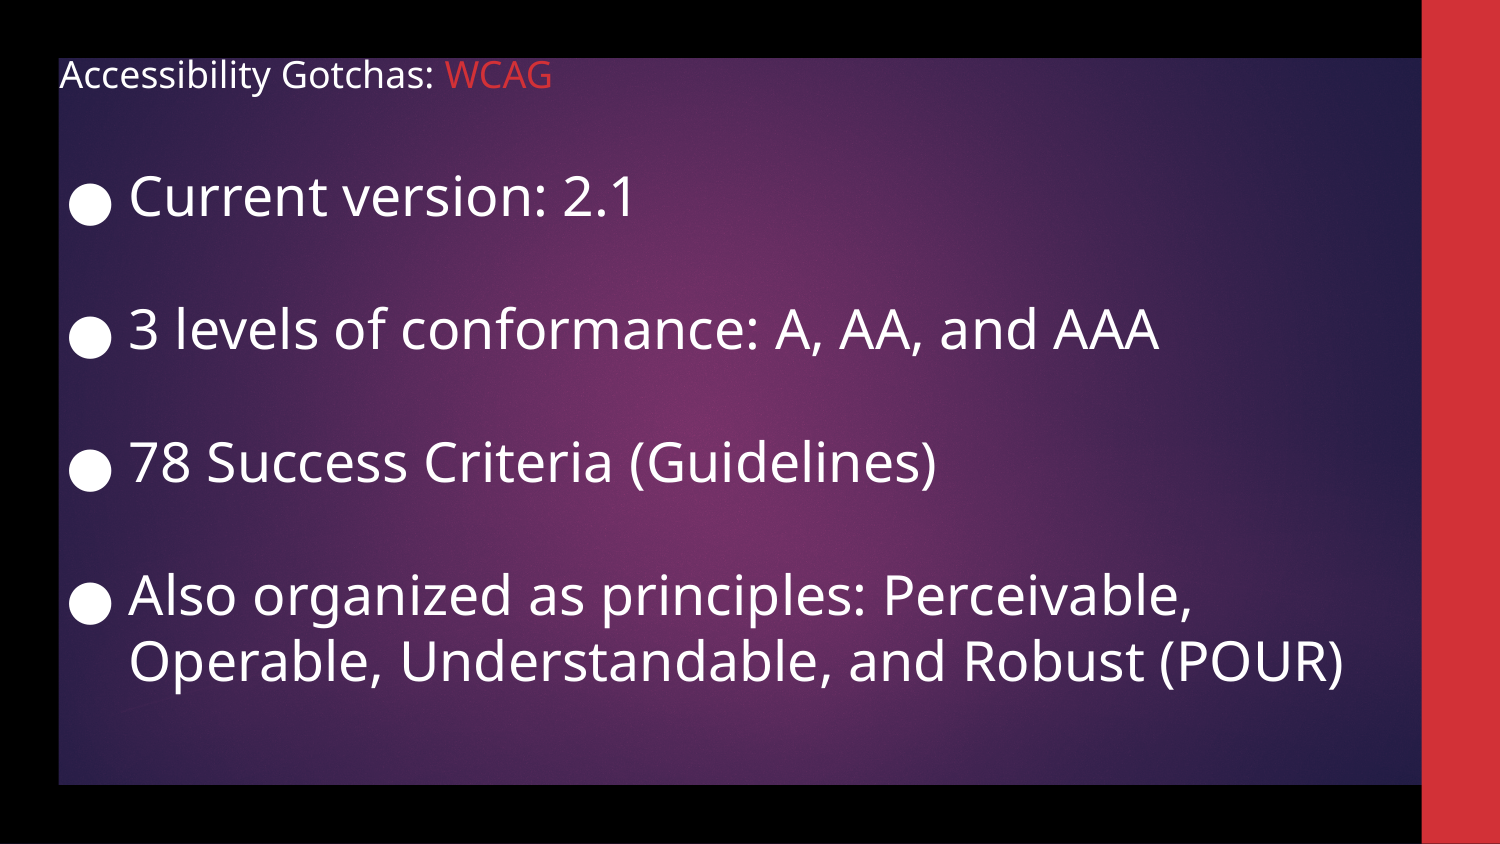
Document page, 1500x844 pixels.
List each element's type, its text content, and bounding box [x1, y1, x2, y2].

text_box [1421, 0, 1500, 844]
picture [59, 58, 1421, 785]
title Accessibility Gotchas: WCAG [48, 32, 1380, 102]
subtitle Current version: 2.1 3 levels of conformance: A, AA, and AAA 78 Success Criteria (Guidelines) Also organized as principles: Perceivable, Operable, Understandable, and Robust (POUR) [48, 155, 1380, 757]
